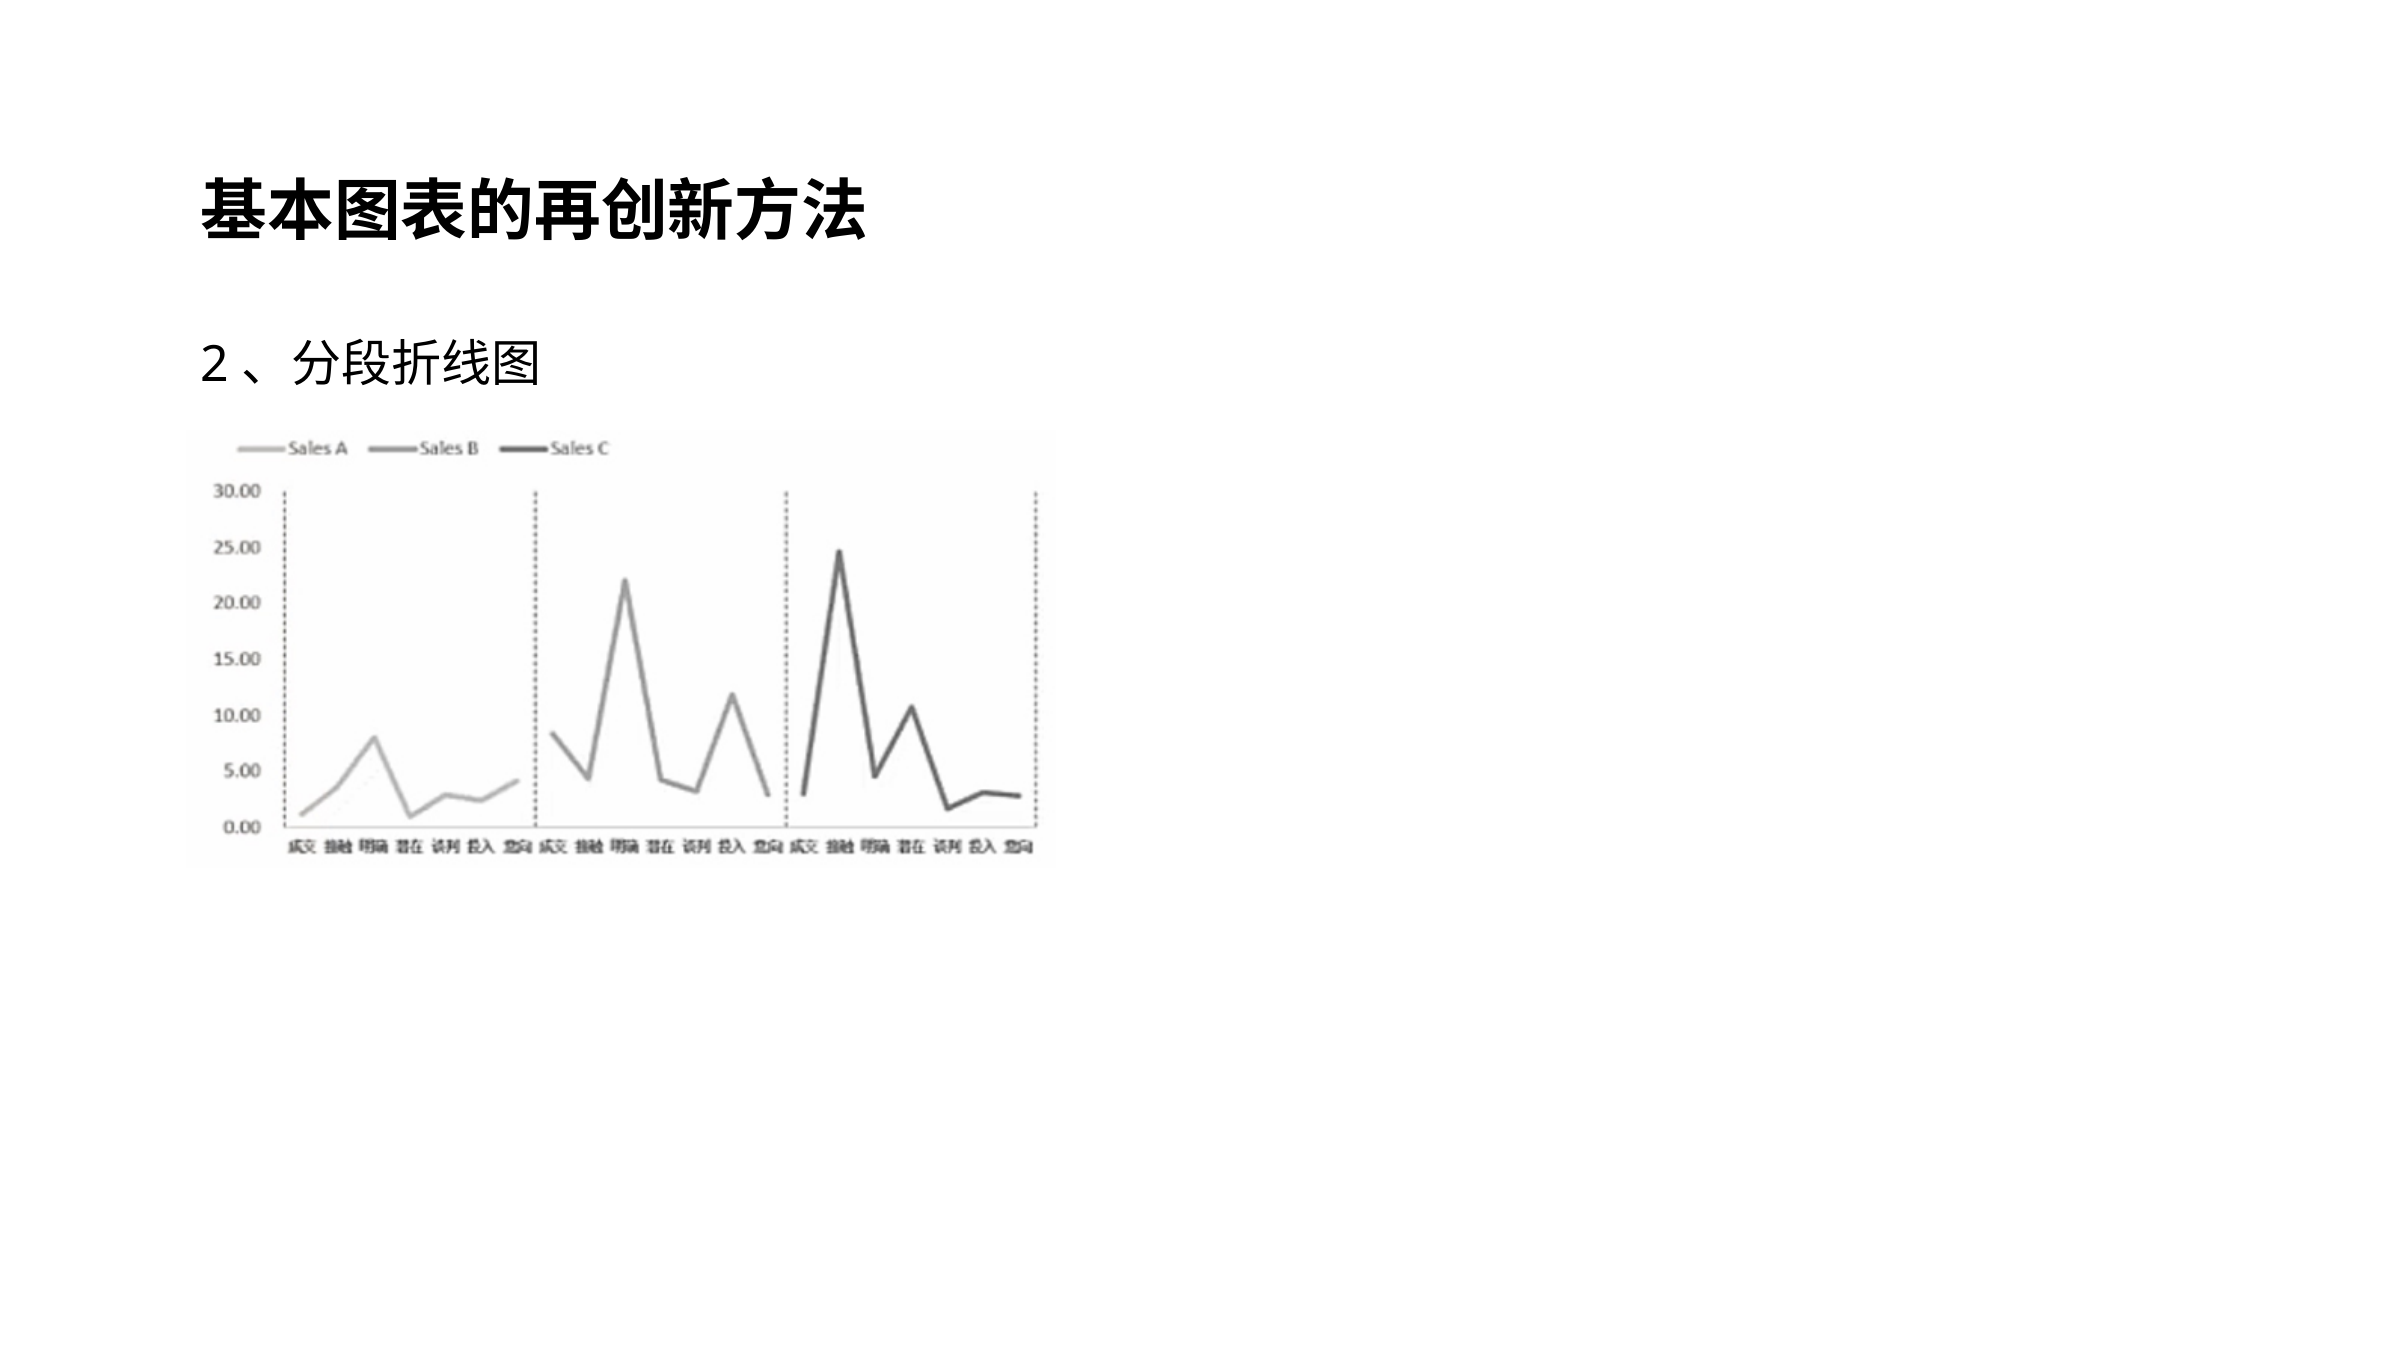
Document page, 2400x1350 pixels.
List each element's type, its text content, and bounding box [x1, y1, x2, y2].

text_box 2、分段折线图 [186, 324, 985, 399]
picture [185, 430, 1056, 868]
text_box 基本图表的再创新方法 [186, 160, 1257, 256]
